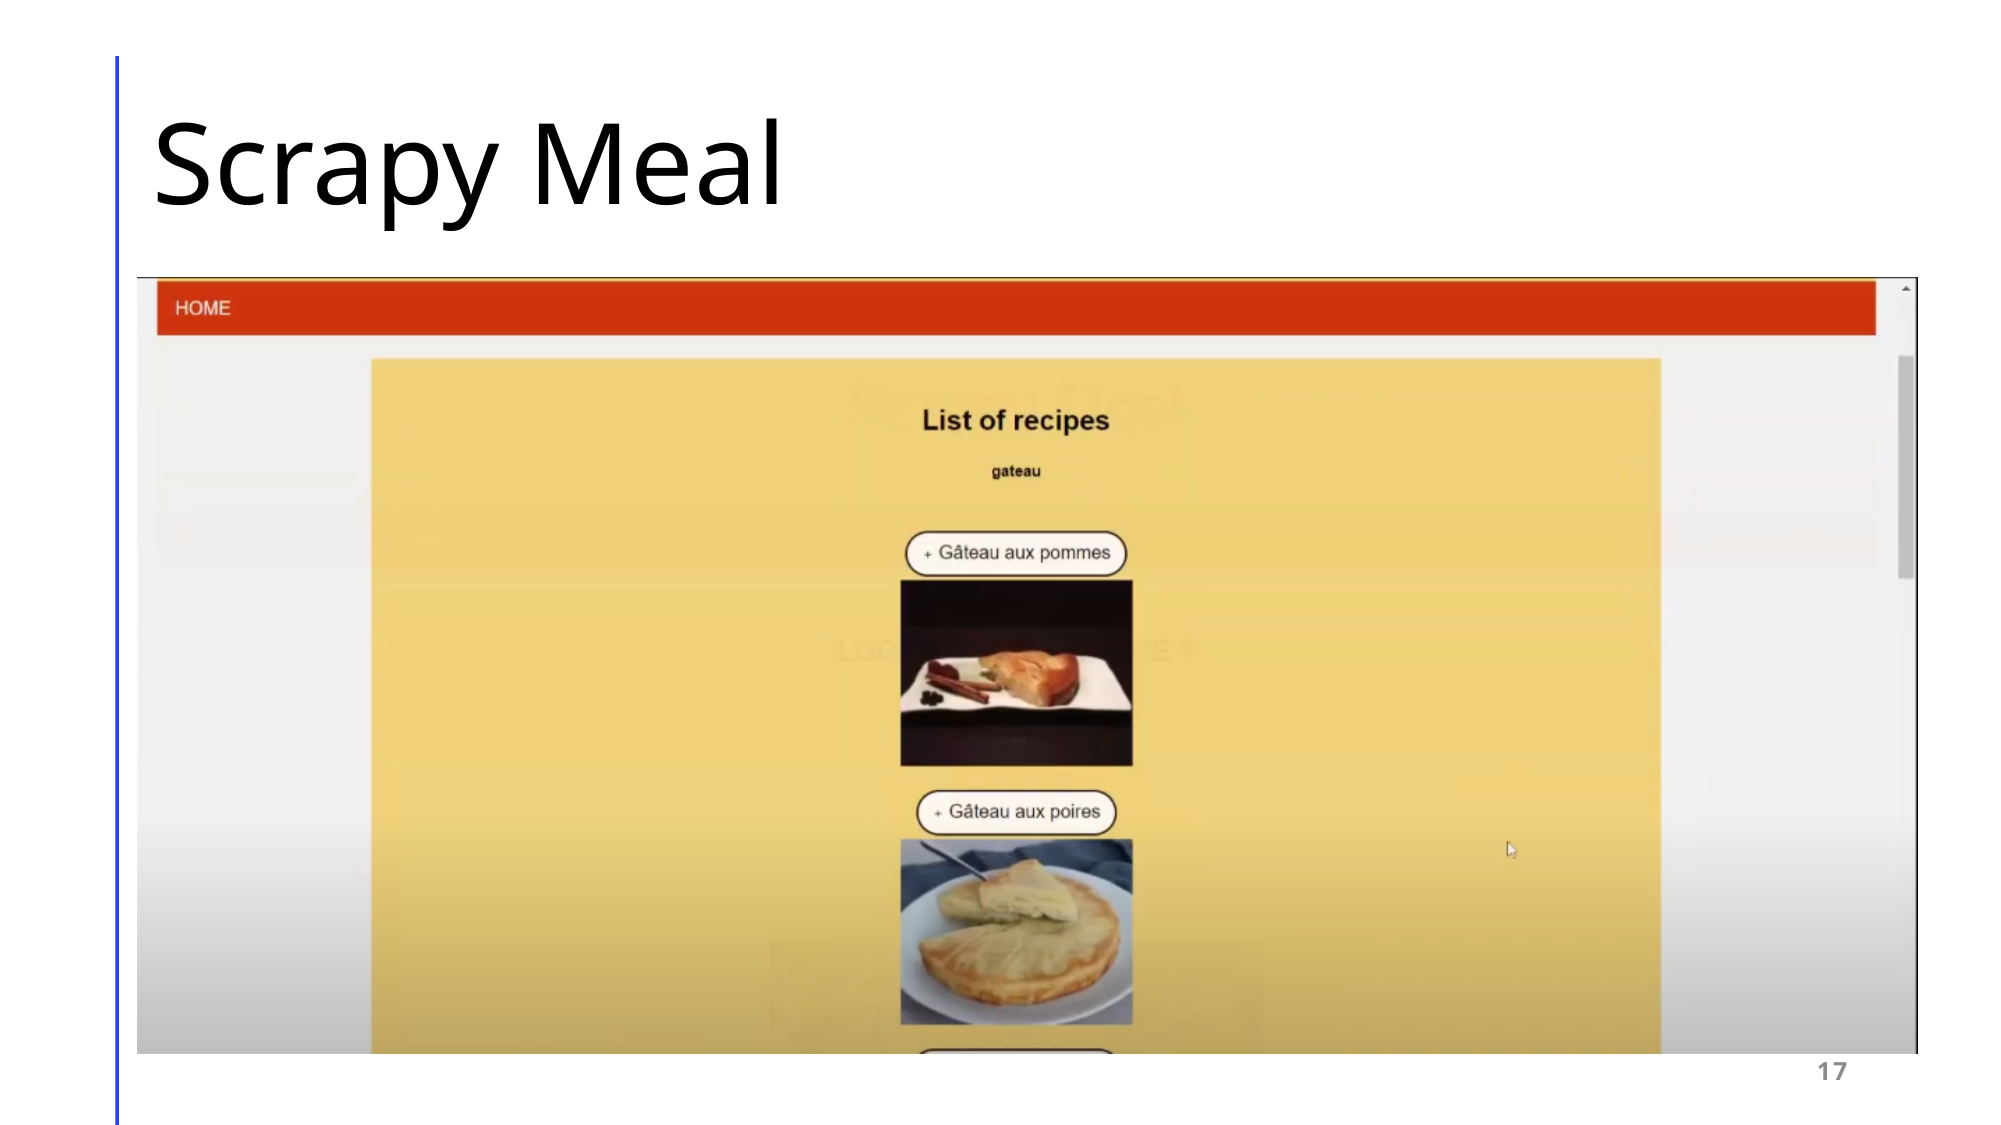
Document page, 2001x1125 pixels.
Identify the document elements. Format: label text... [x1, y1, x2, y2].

slide_number 17 [1412, 1054, 1863, 1103]
title Scrapy Meal [137, 59, 1863, 277]
picture [137, 277, 1918, 1054]
